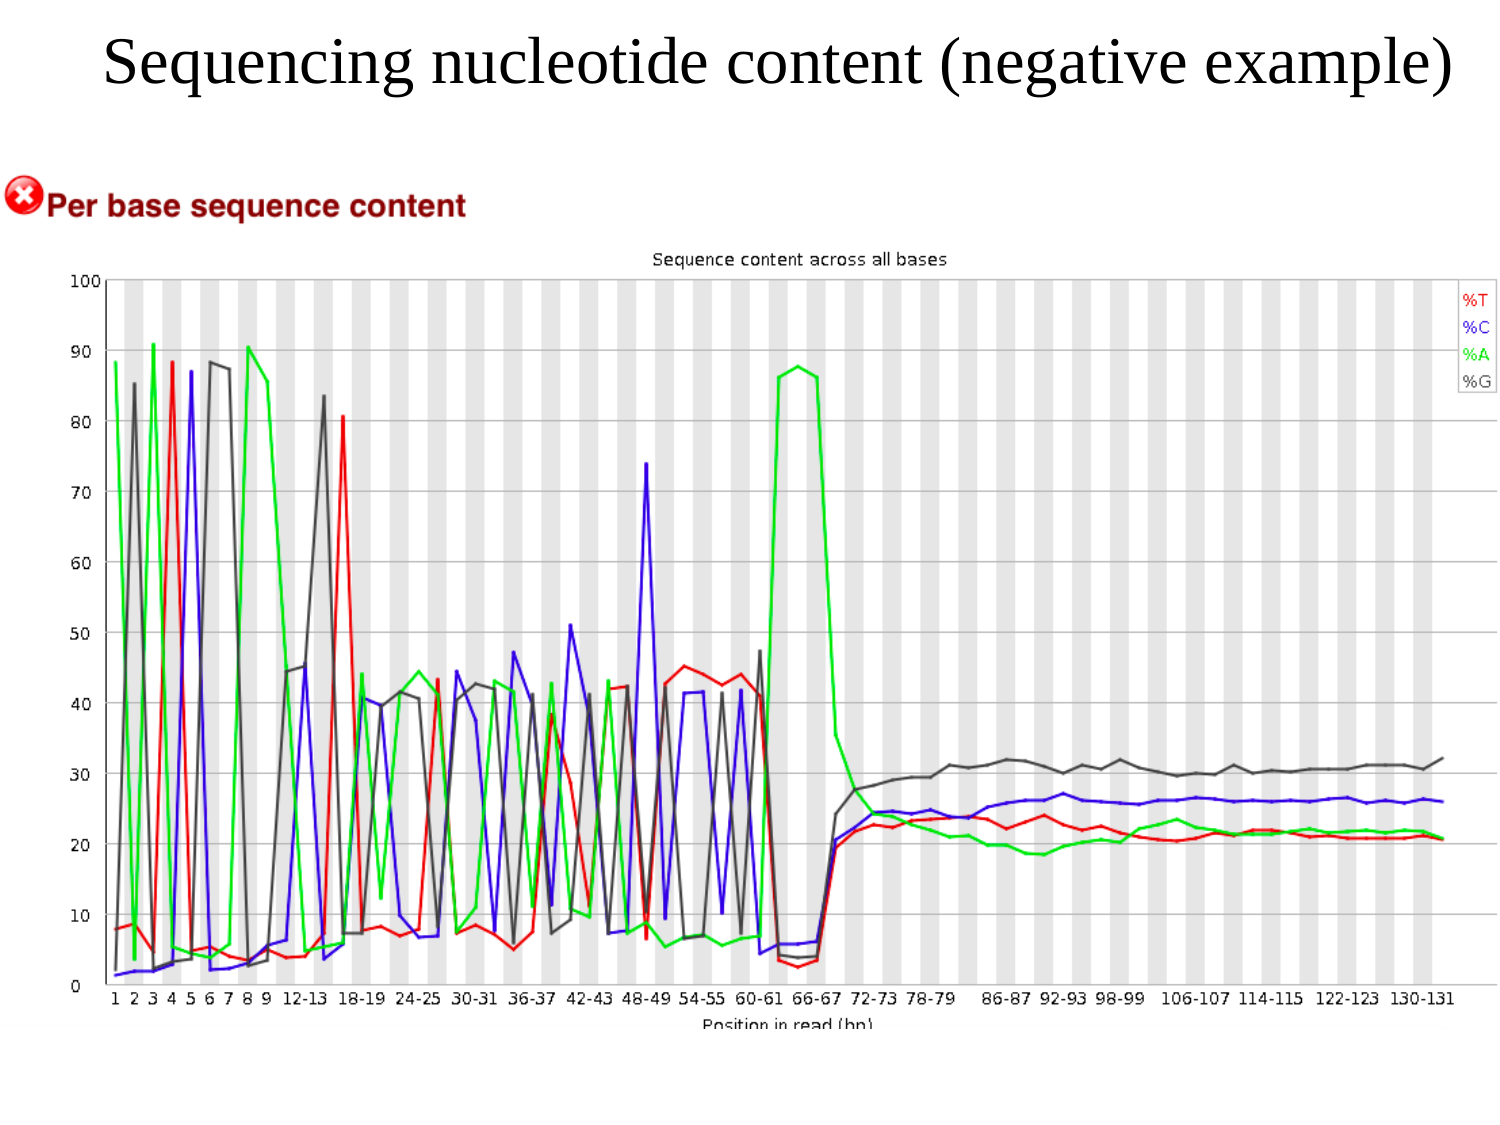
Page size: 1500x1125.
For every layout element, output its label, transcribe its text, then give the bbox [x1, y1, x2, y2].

title Sequencing nucleotide content (negative example) [82, 1, 1477, 112]
picture [0, 168, 1500, 1029]
